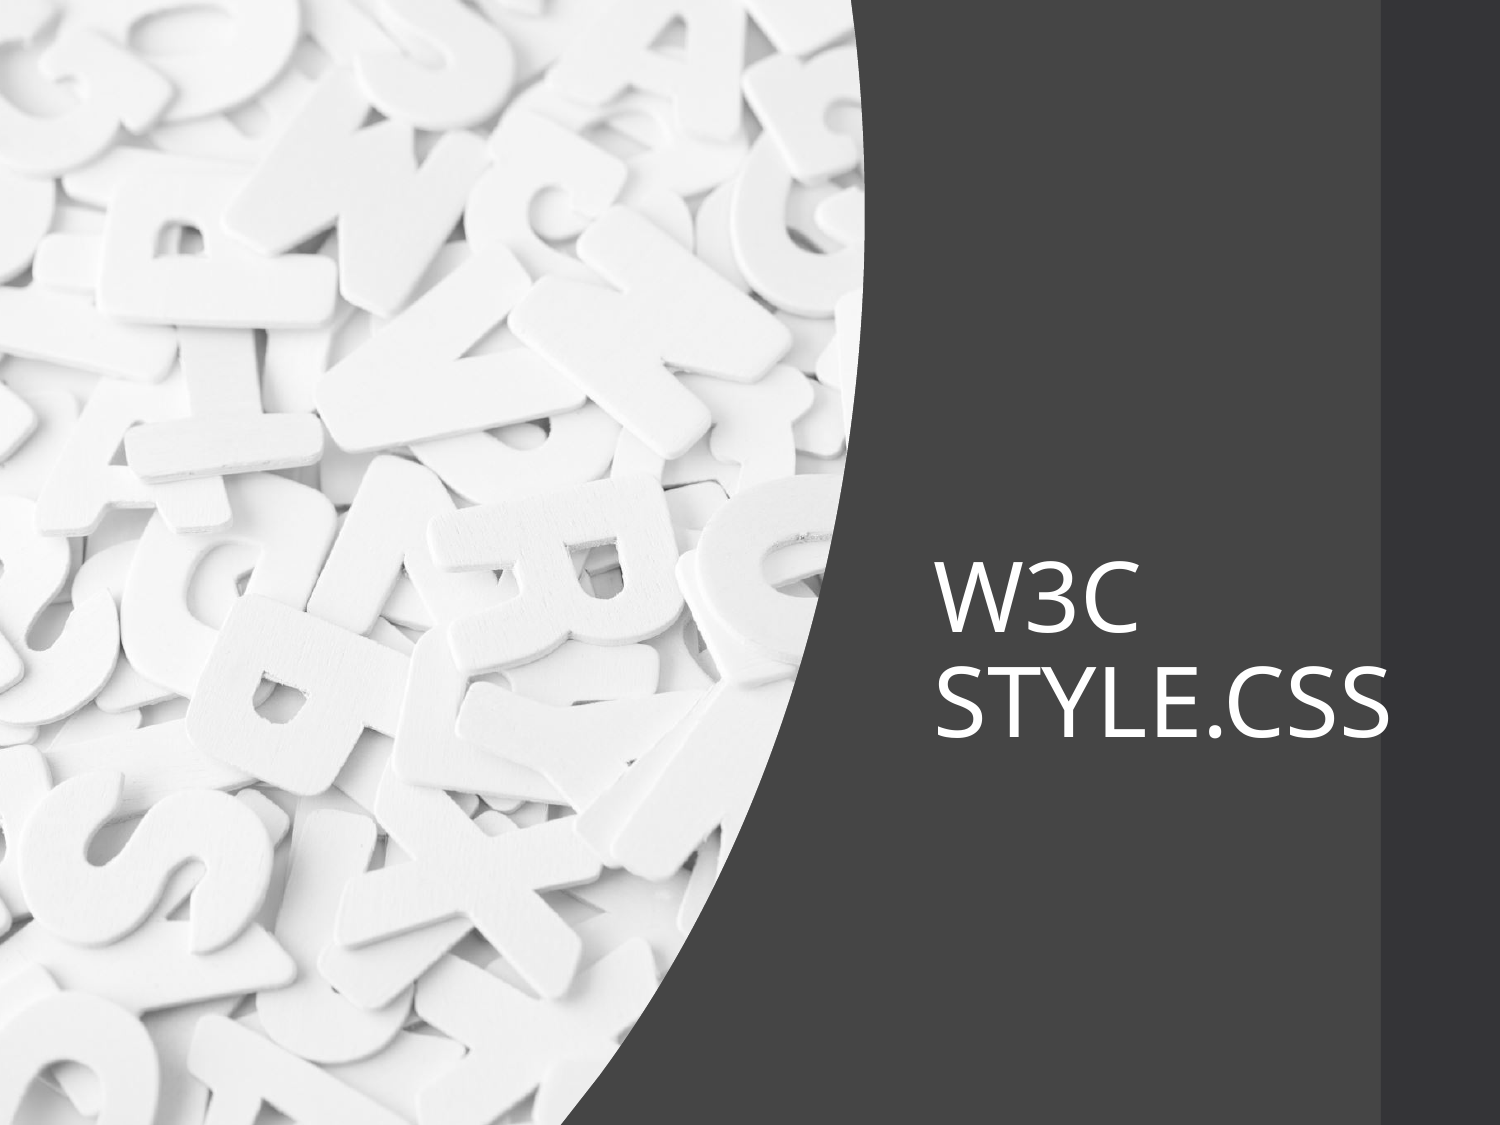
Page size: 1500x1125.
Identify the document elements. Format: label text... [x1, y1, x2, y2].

picture [0, 0, 865, 1125]
text_box W3C STYLE.CSS [918, 292, 1422, 767]
